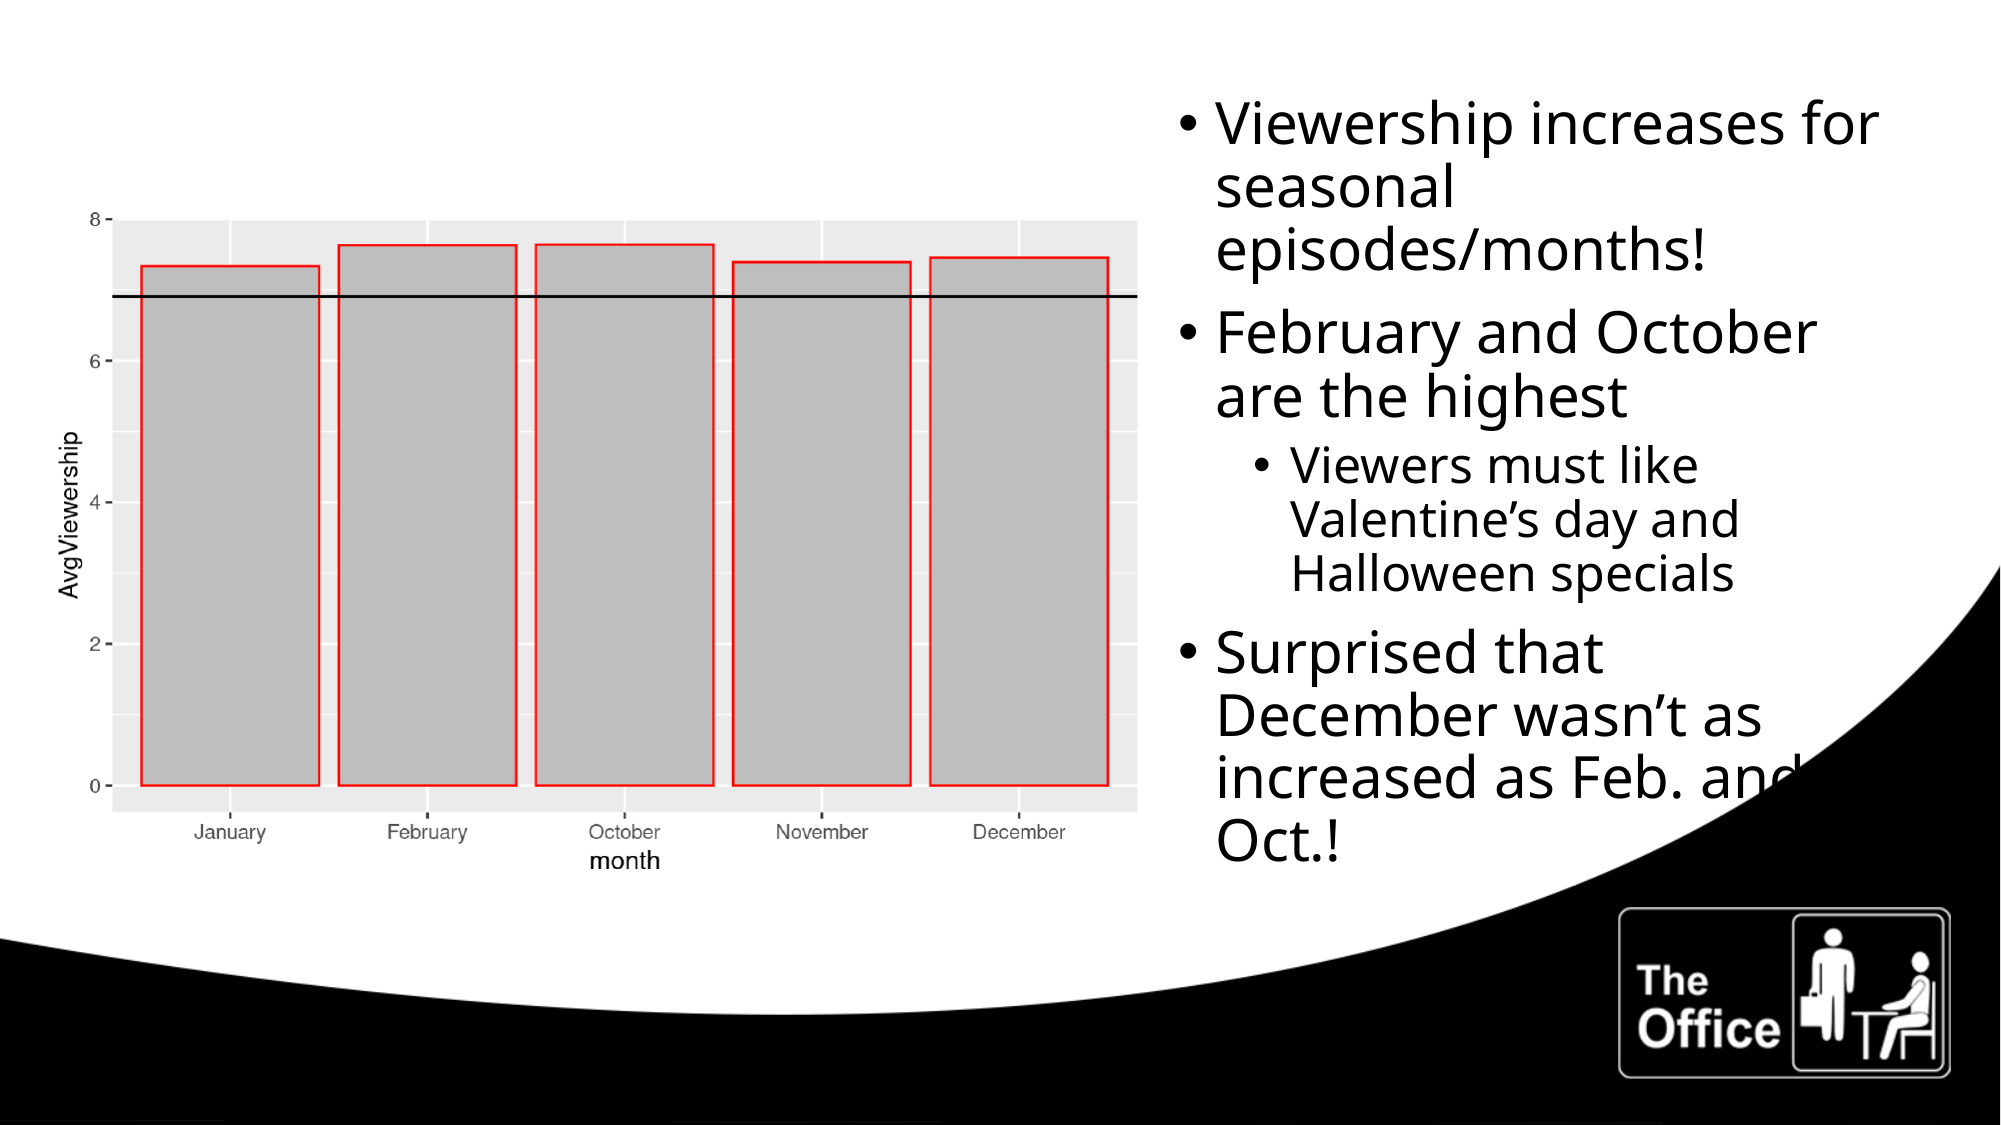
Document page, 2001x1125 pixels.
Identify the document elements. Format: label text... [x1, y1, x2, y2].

picture [0, 0, 2001, 1125]
text_box [999, 807, 1488, 1051]
text_box Viewership increases for seasonal episodes/months! February and October are the highest Viewers must like Valentine’s day and Halloween specials Surprised that December wasn’t as increased as Feb. and Oct.! [1163, 86, 1904, 807]
